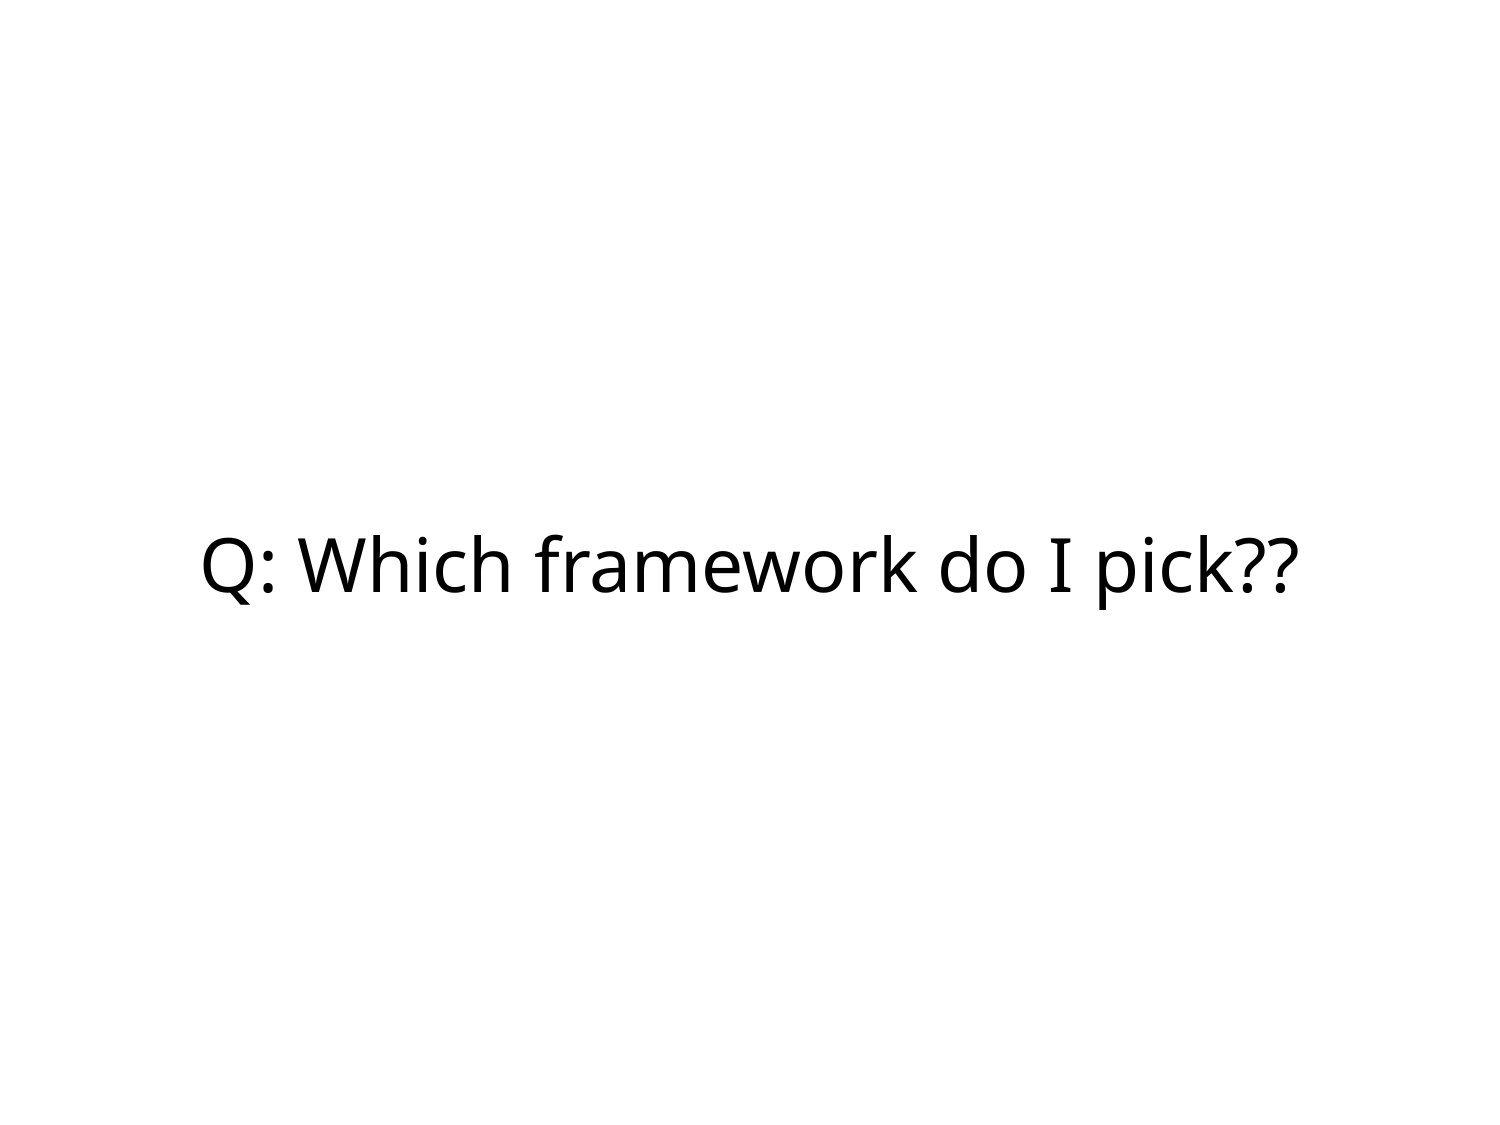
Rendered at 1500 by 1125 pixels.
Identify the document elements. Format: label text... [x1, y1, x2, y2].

text_box Q: Which framework do I pick?? [51, 470, 1449, 655]
